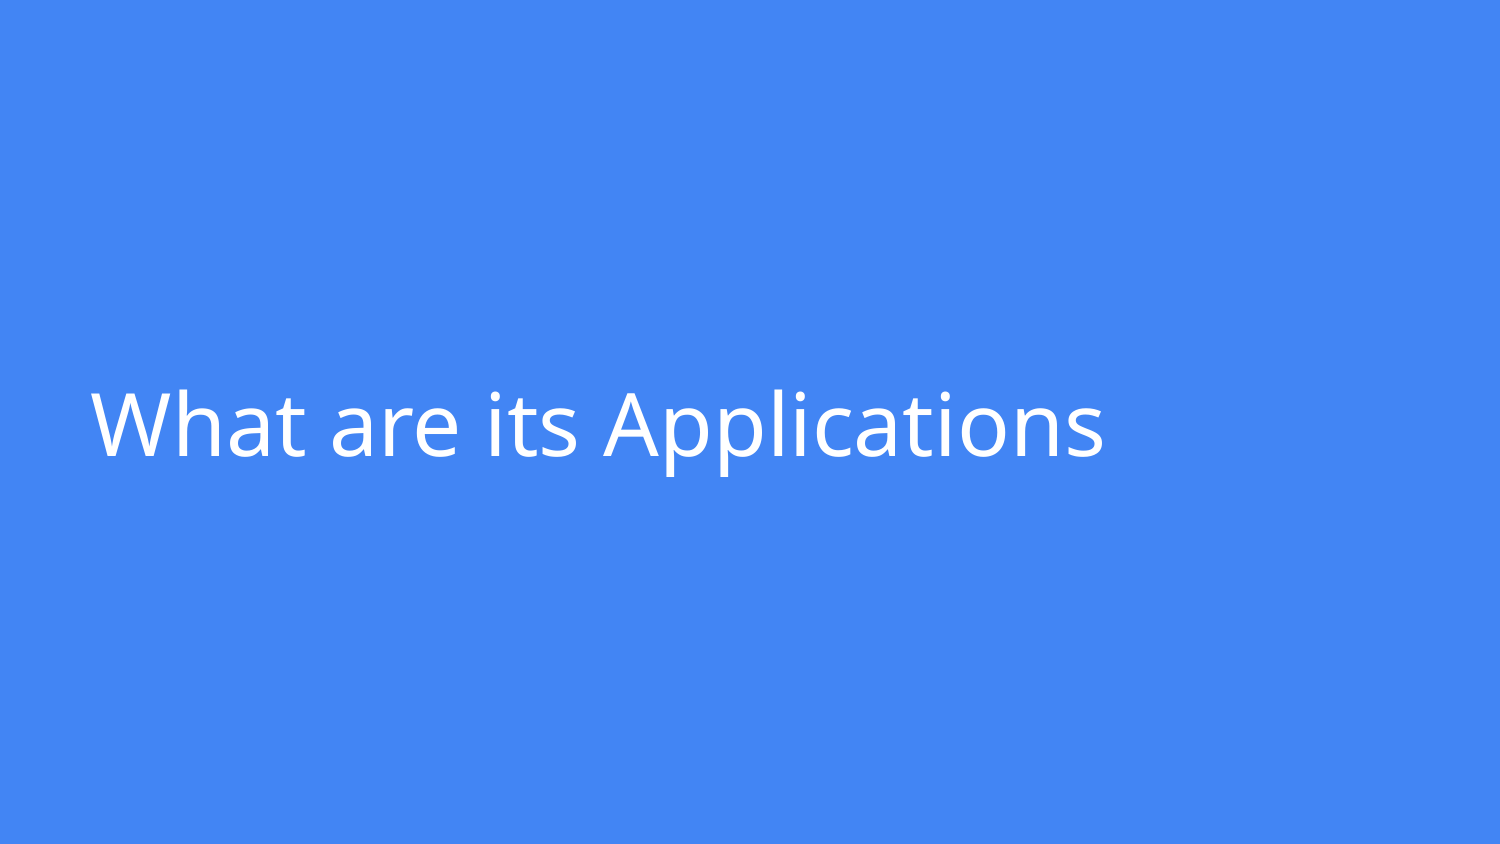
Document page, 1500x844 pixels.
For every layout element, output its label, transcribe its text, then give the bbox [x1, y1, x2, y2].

title What are its Applications [75, 338, 1425, 505]
